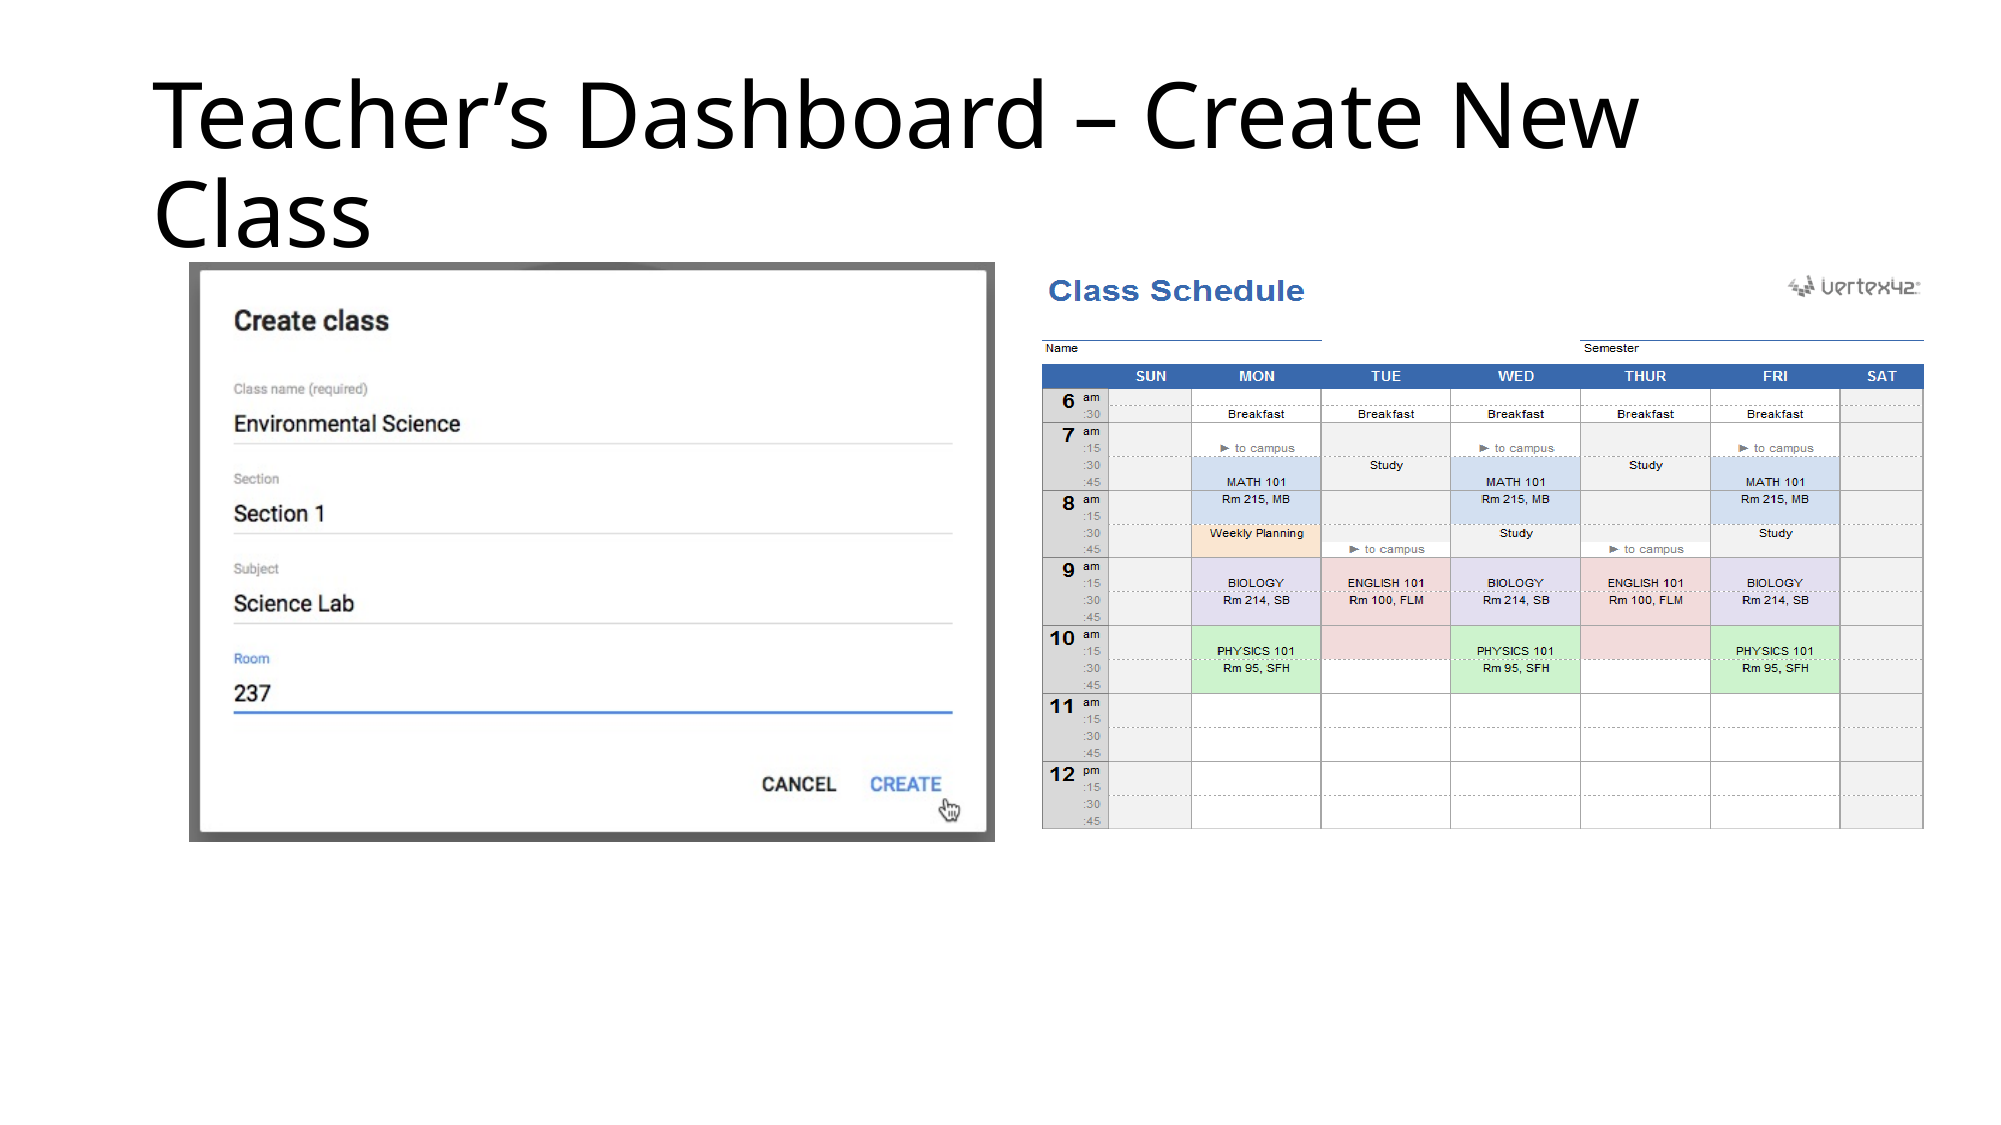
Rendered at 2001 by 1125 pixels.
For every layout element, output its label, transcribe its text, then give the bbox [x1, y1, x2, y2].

picture [189, 262, 995, 842]
picture [1029, 262, 1924, 829]
title Teacher’s Dashboard – Create New Class [137, 59, 1863, 278]
